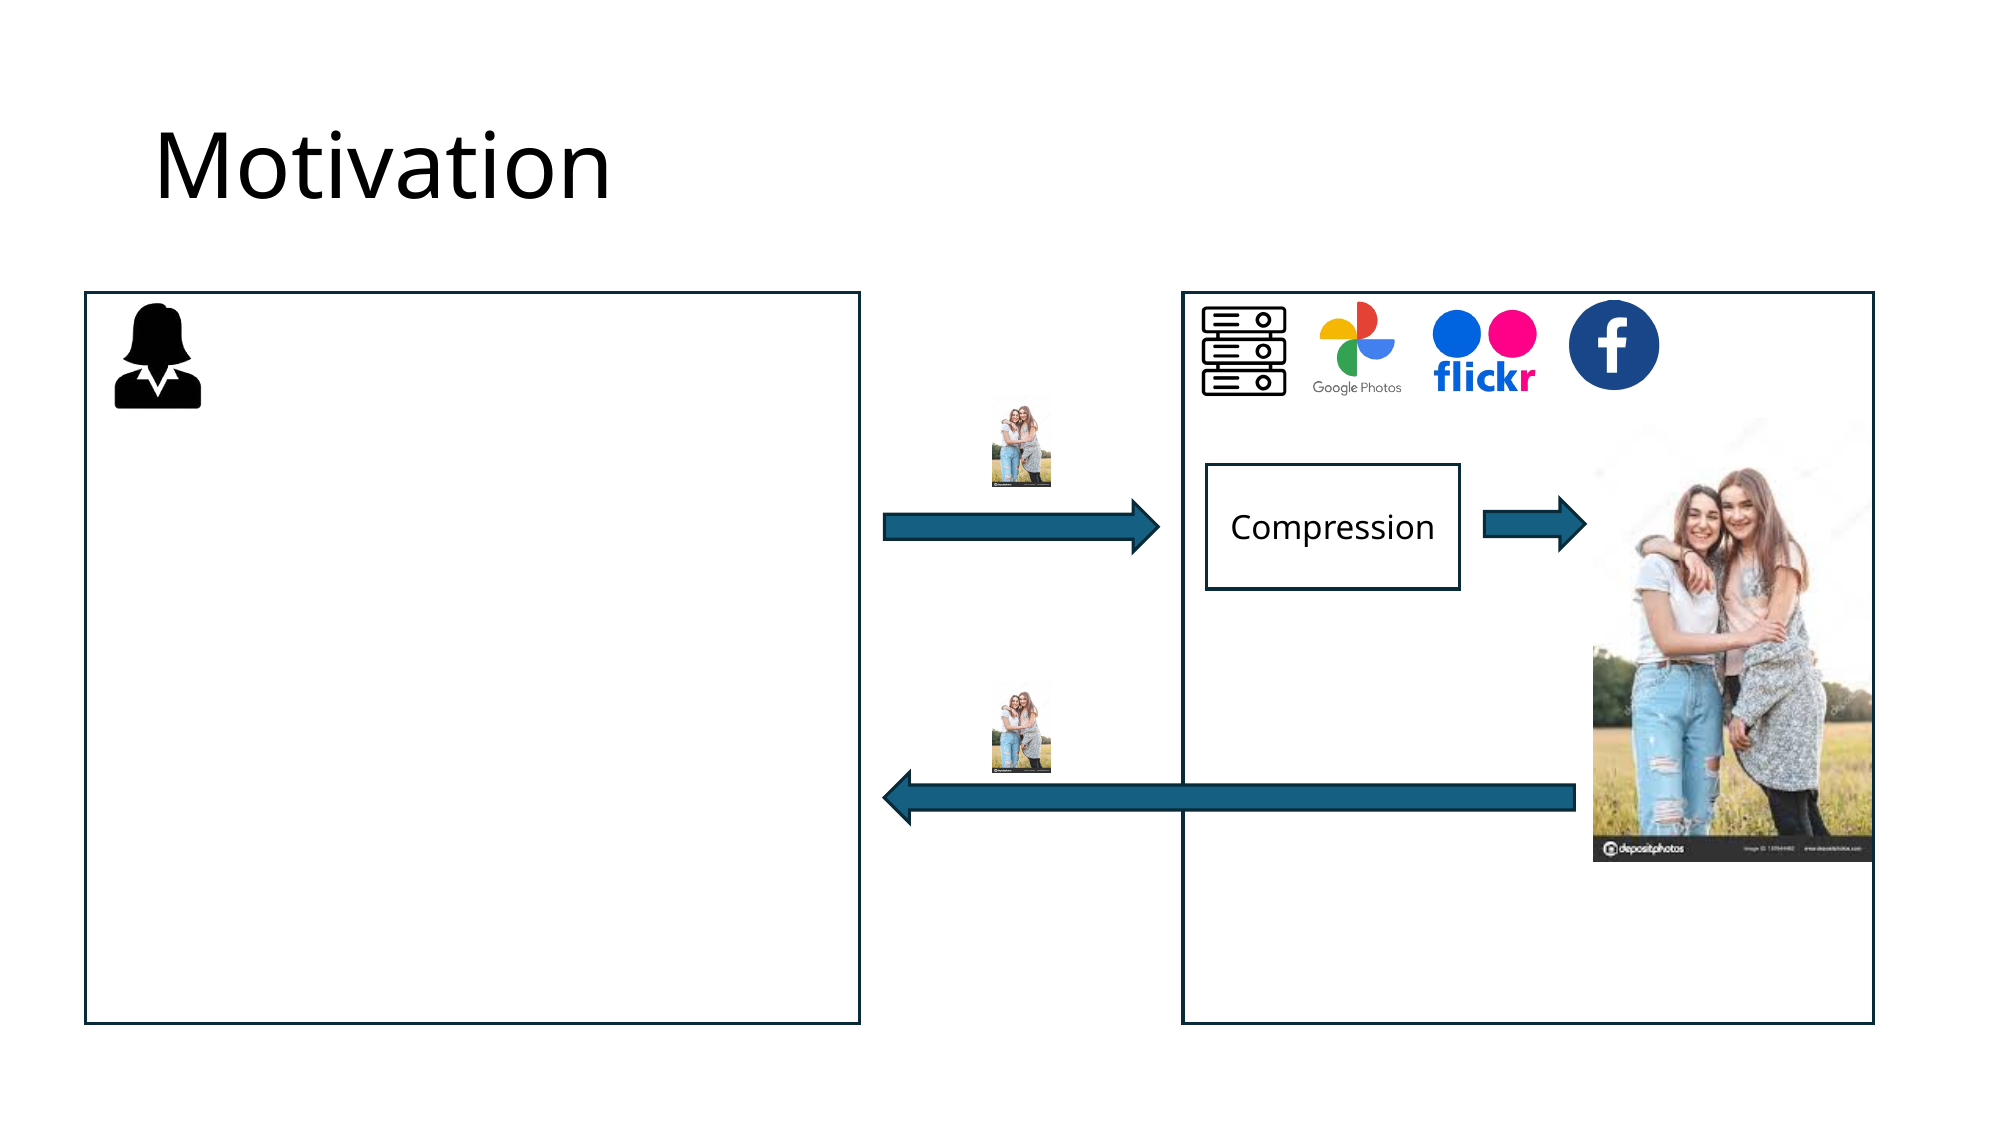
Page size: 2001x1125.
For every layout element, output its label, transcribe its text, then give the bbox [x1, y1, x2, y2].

picture [992, 680, 1051, 773]
picture [90, 292, 225, 419]
text_box [84, 291, 861, 1025]
text_box [1181, 291, 1875, 1025]
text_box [1299, 299, 1695, 402]
picture [1190, 296, 1299, 405]
picture [1593, 417, 1873, 863]
title Motivation [137, 59, 1863, 278]
text_box [882, 497, 1161, 556]
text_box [1205, 463, 1461, 590]
picture [992, 394, 1051, 488]
text_box [1482, 495, 1588, 553]
text_box [882, 768, 1576, 827]
